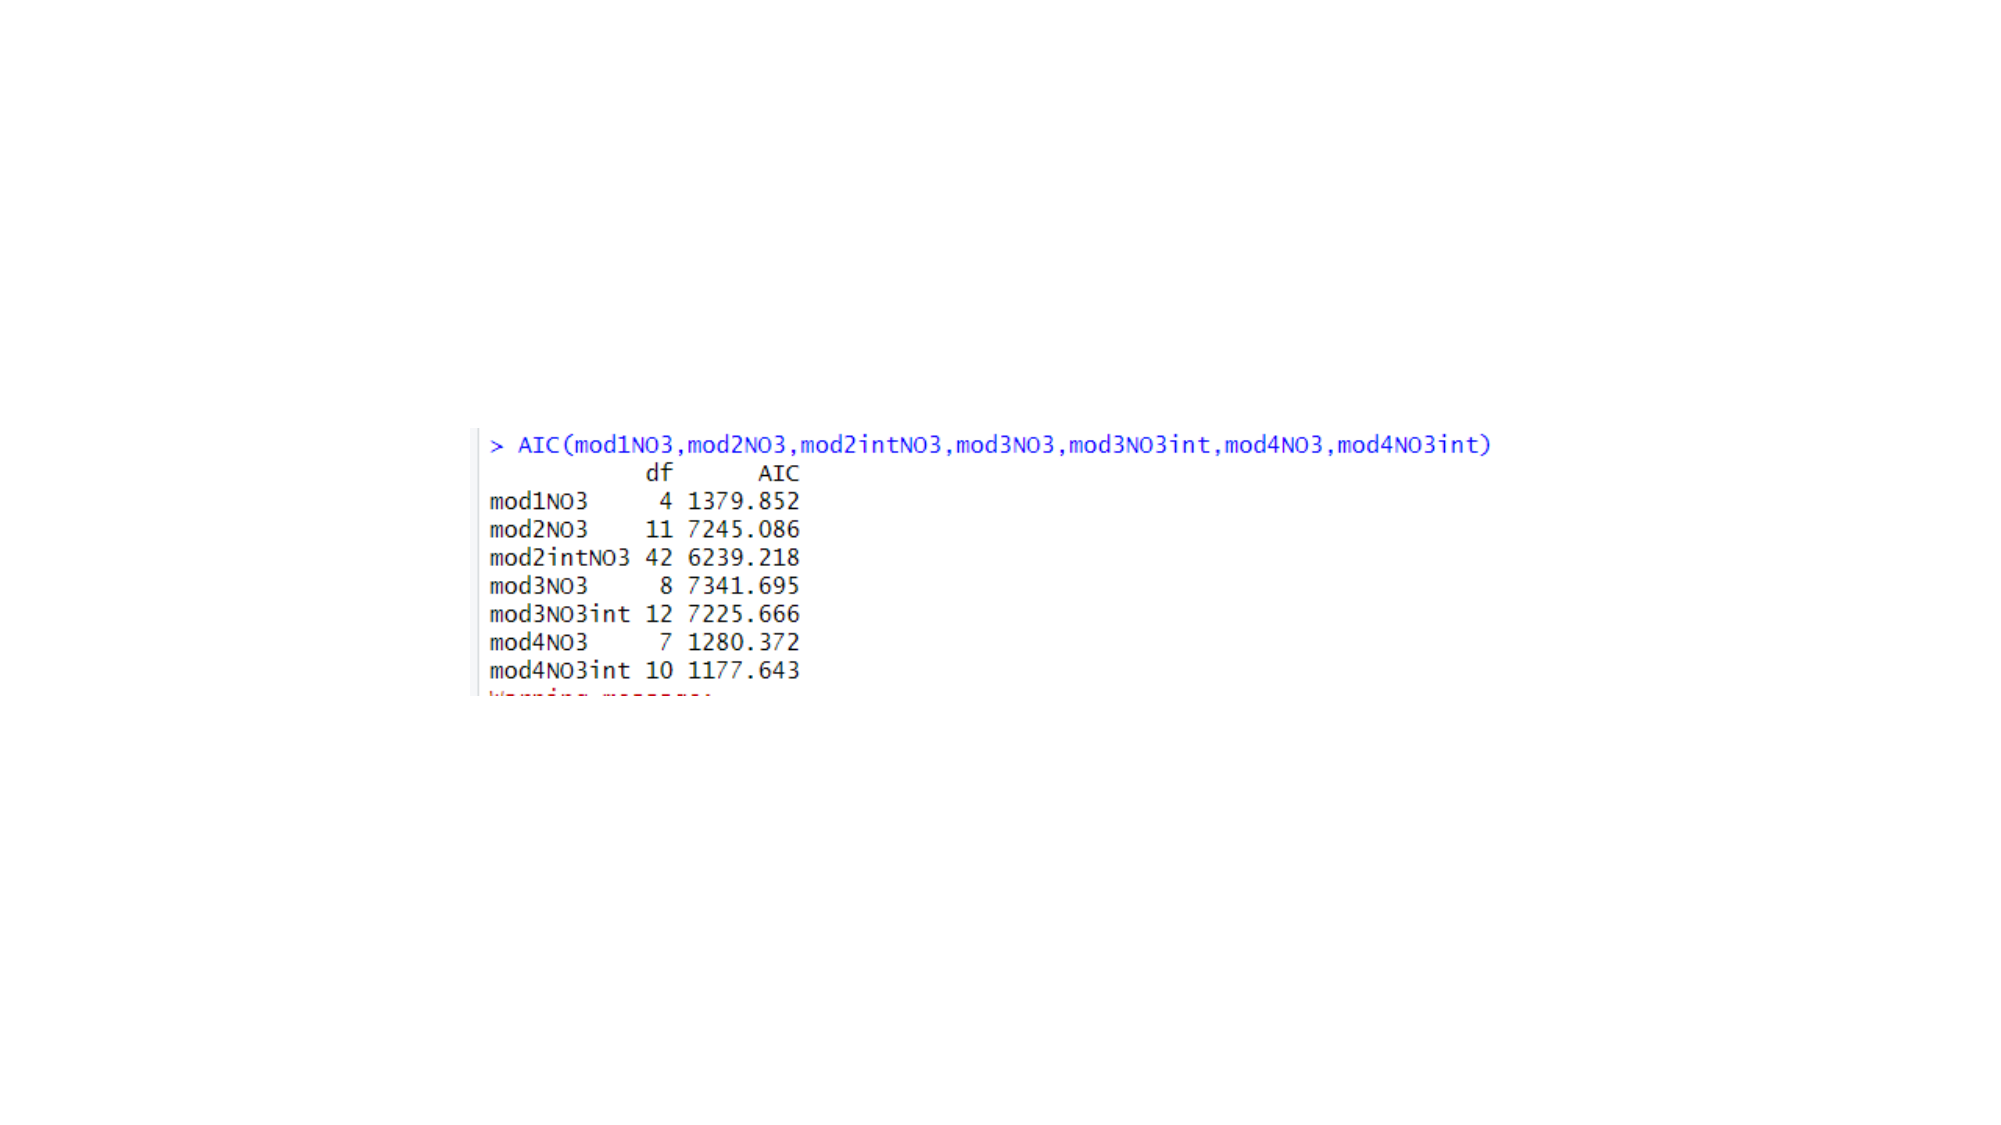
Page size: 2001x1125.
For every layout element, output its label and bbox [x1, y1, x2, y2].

picture [469, 428, 1531, 697]
